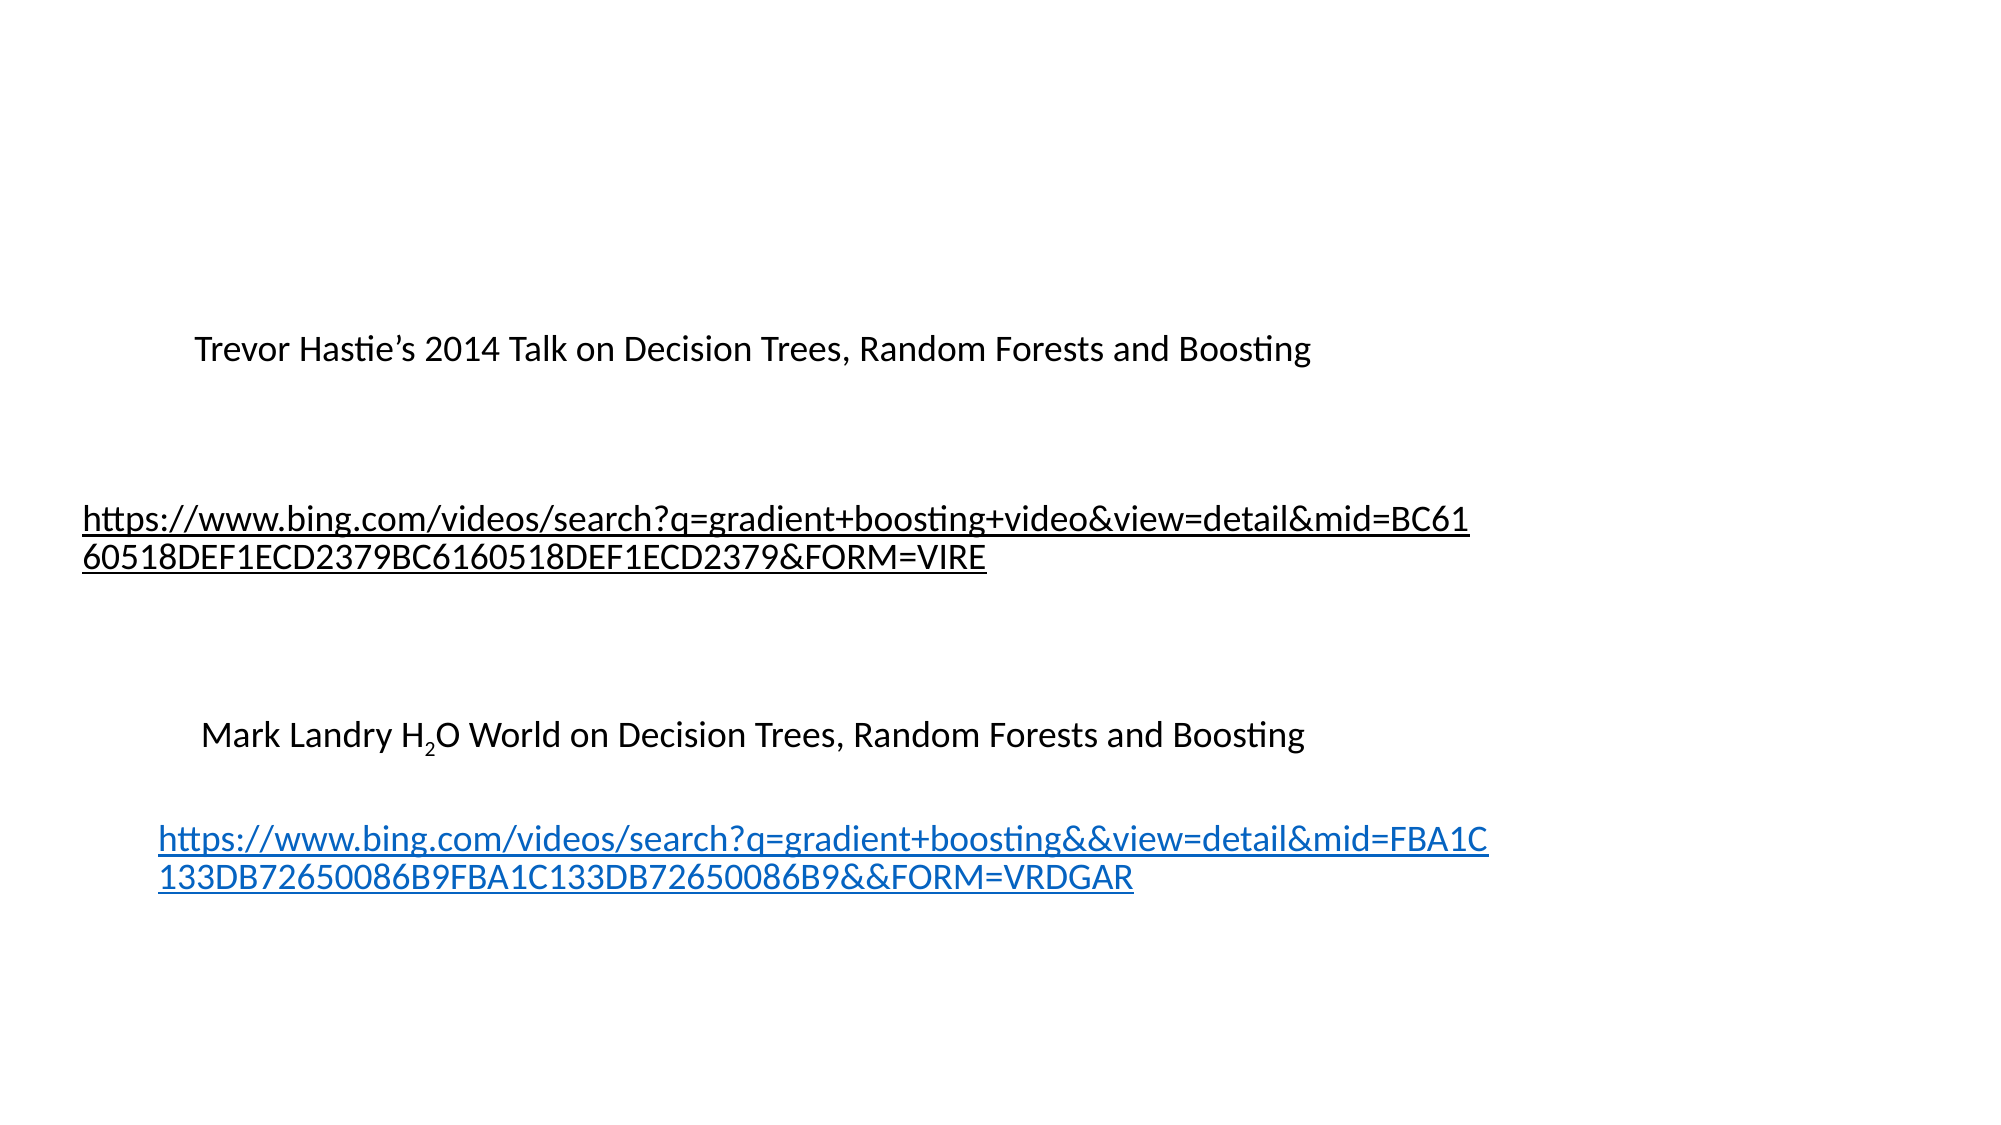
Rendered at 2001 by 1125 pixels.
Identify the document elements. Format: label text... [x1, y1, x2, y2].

text_box Trevor Hastie’s 2014 Talk on Decision Trees, Random Forests and Boosting [67, 316, 1440, 377]
text_box Mark Landry H2O World on Decision Trees, Random Forests and Boosting [67, 702, 1440, 769]
text_box https://www.bing.com/videos/search?q=gradient+boosting&&view=detail&mid=FBA1C133DB72650086B9FBA1C133DB72650086B9&&FORM=VRDGAR [143, 806, 1515, 912]
text_box https://www.bing.com/videos/search?q=gradient+boosting+video&view=detail&mid=BC6160518DEF1ECD2379BC6160518DEF1ECD2379&FORM=VIRE [67, 486, 1500, 592]
